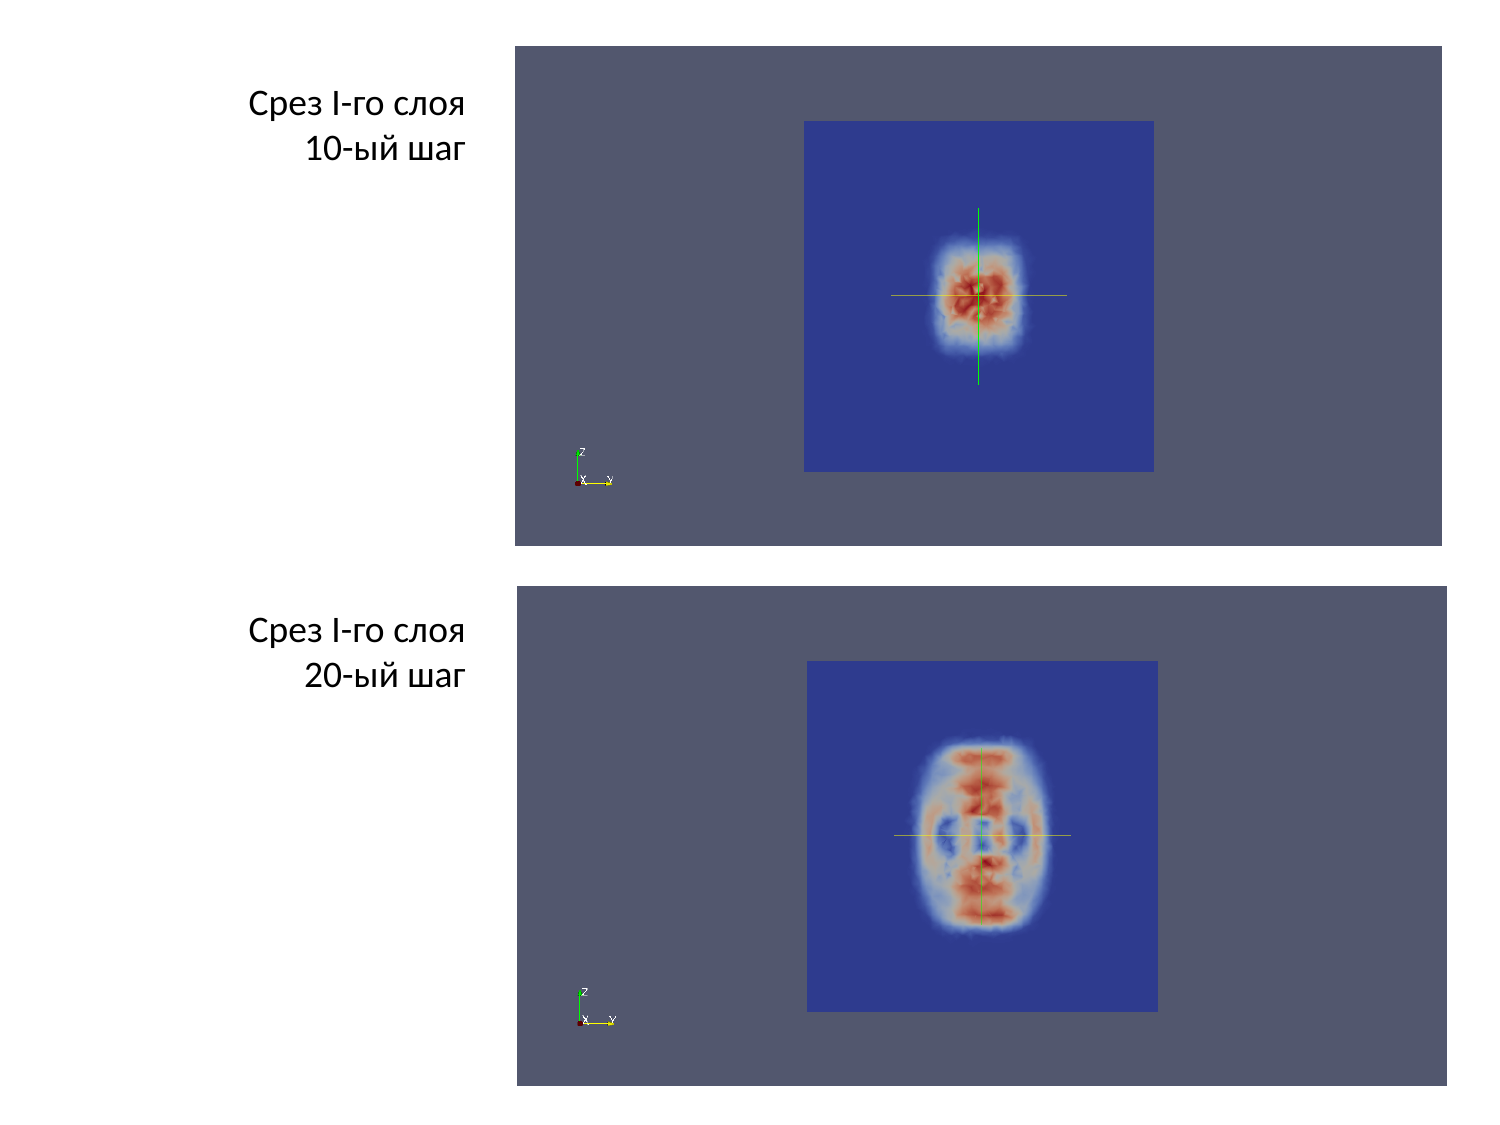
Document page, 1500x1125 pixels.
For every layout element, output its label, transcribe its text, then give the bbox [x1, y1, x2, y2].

picture [517, 585, 1447, 1087]
text_box Срез I-го слоя 10-ый шаг [58, 70, 481, 175]
text_box Срез I-го слоя 20-ый шаг [58, 597, 481, 703]
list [515, 46, 1442, 546]
